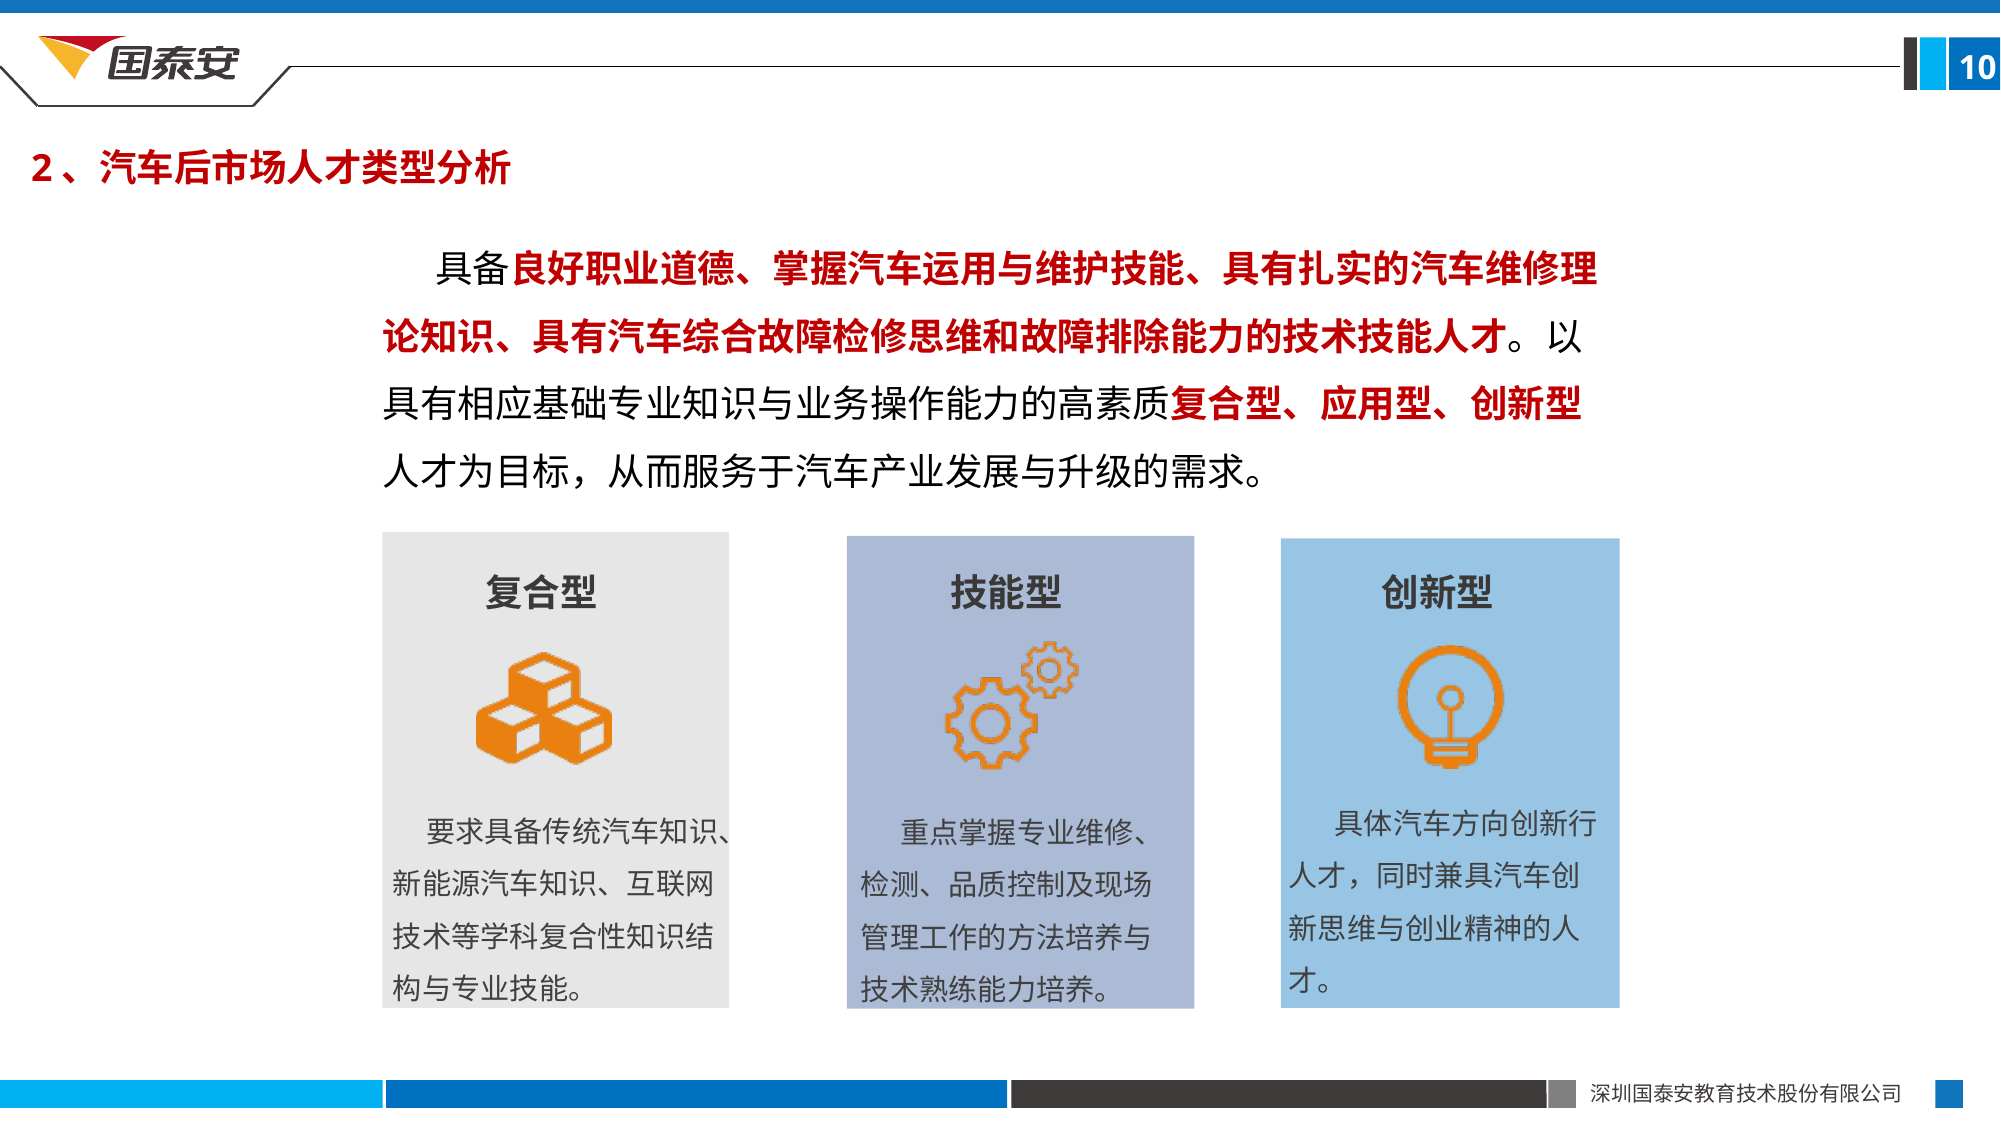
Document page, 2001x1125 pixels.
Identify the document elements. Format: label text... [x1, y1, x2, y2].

text_box 创新型 [1381, 569, 1564, 615]
text_box 复合型 [485, 569, 624, 615]
text_box 具体汽车方向创新行人才，同时兼具汽车创新思维与创业精神的人才。 [1288, 787, 1607, 998]
picture [1389, 645, 1512, 769]
text_box [382, 531, 730, 1008]
picture [476, 640, 613, 776]
text_box [1280, 538, 1620, 1008]
text_box 2、汽车后市场人才类型分析 [6, 113, 537, 197]
picture [935, 629, 1088, 782]
text_box 10 [1944, 38, 2000, 94]
text_box 具备良好职业道德、掌握汽车运用与维护技能、具有扎实的汽车维修理论知识、具有汽车综合故障检修思维和故障排除能力的技术技能人才。以具有相应基础专业知识与业务操作能力的高素质复合型、应用型、创新型人才为目标，从而服务于汽车产业发展与升级的需求。 [382, 222, 1612, 493]
text_box 重点掌握专业维修、检测、品质控制及现场管理工作的方法培养与技术熟练能力培养。 [860, 796, 1179, 1007]
text_box 技能型 [950, 569, 1132, 615]
text_box [846, 535, 1195, 1009]
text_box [0, 66, 290, 106]
text_box 要求具备传统汽车知识、新能源汽车知识、互联网技术等学科复合性知识结构与专业技能。 [393, 795, 723, 1006]
